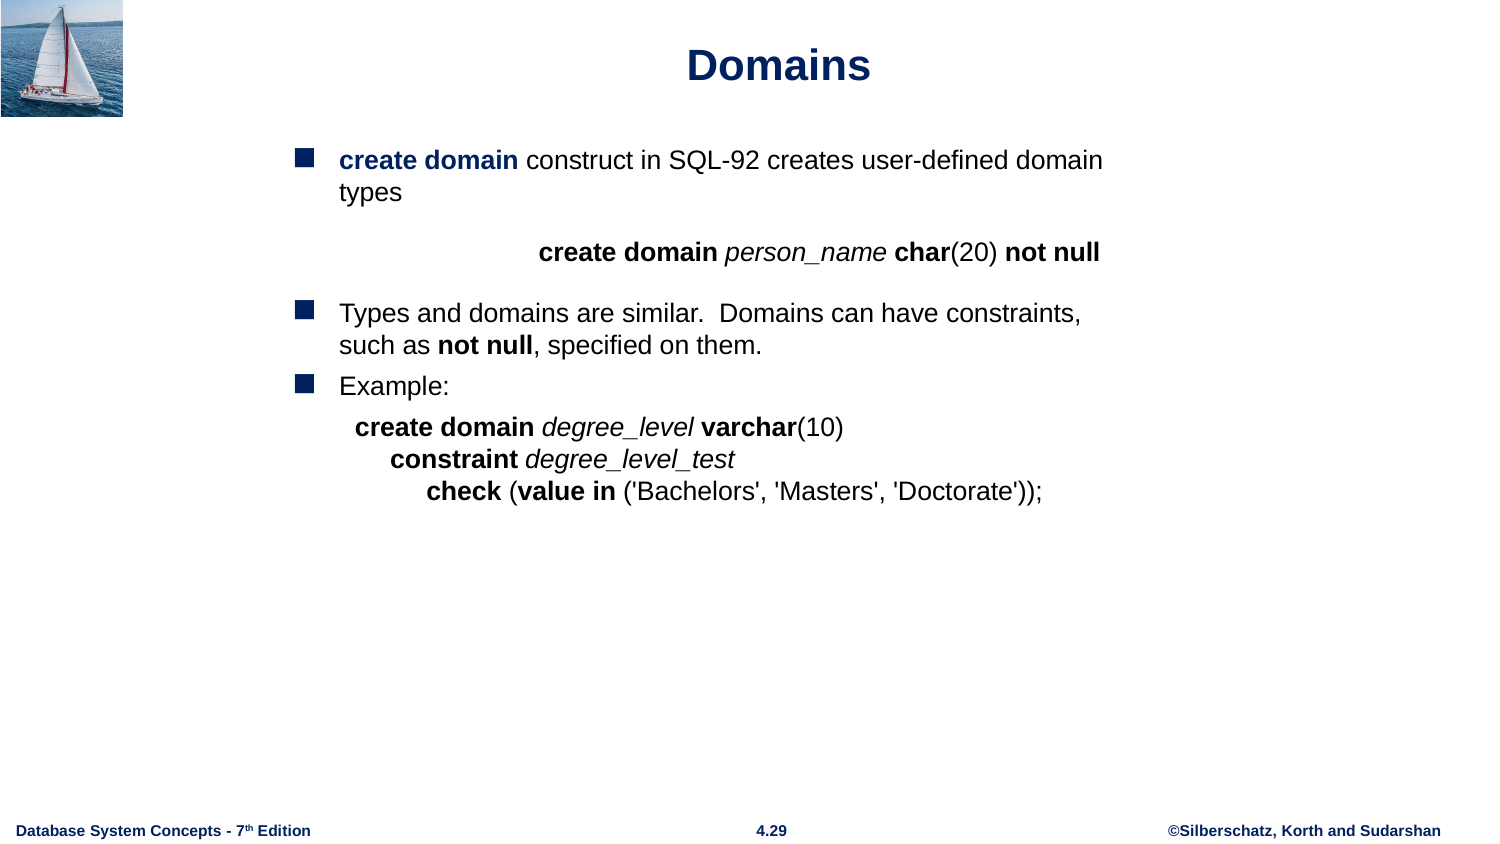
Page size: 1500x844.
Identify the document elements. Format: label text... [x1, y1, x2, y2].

list create domain construct in SQL-92 creates user-defined domain types create domain person_name char(20) not null Types and domains are similar. Domains can have constraints, such as not null, specified on them. Example: create domain degree_level varchar(10) constraint degree_level_test check (value in ('Bachelors', 'Masters', 'Doctorate')); [282, 135, 1148, 756]
title Domains [281, 21, 1277, 98]
picture [0, 0, 123, 117]
